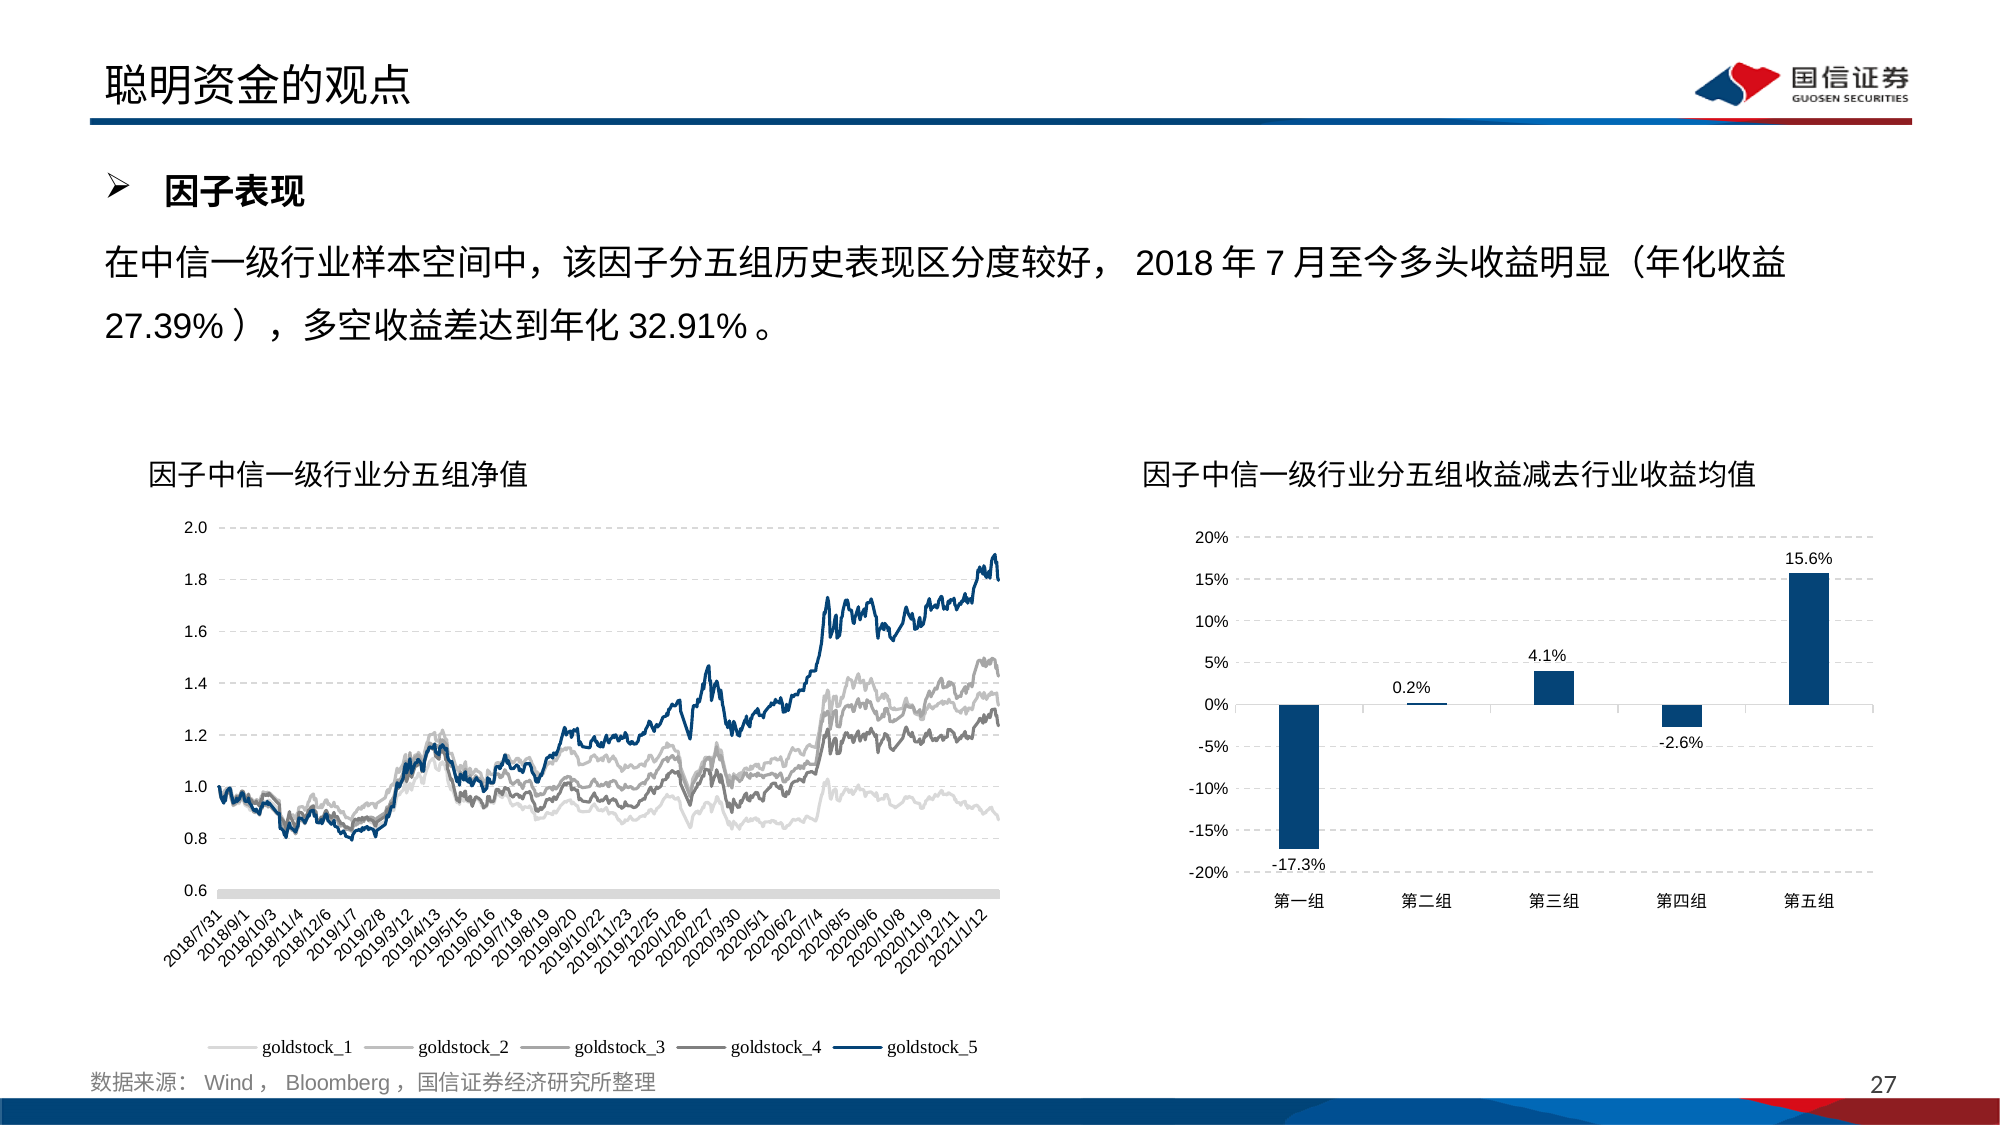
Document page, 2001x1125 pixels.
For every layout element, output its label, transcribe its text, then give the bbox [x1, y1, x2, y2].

picture [0, 1096, 2000, 1125]
chart [133, 498, 1054, 1065]
picture [1705, 56, 1913, 112]
picture [89, 118, 1913, 125]
chart [1161, 513, 1913, 965]
slide_number 27 [1808, 1052, 1913, 1113]
title 聪明资金的观点 [89, 49, 1705, 117]
text_box 数据来源：Wind，Bloomberg，国信证券经济研究所整理 [75, 1061, 672, 1103]
